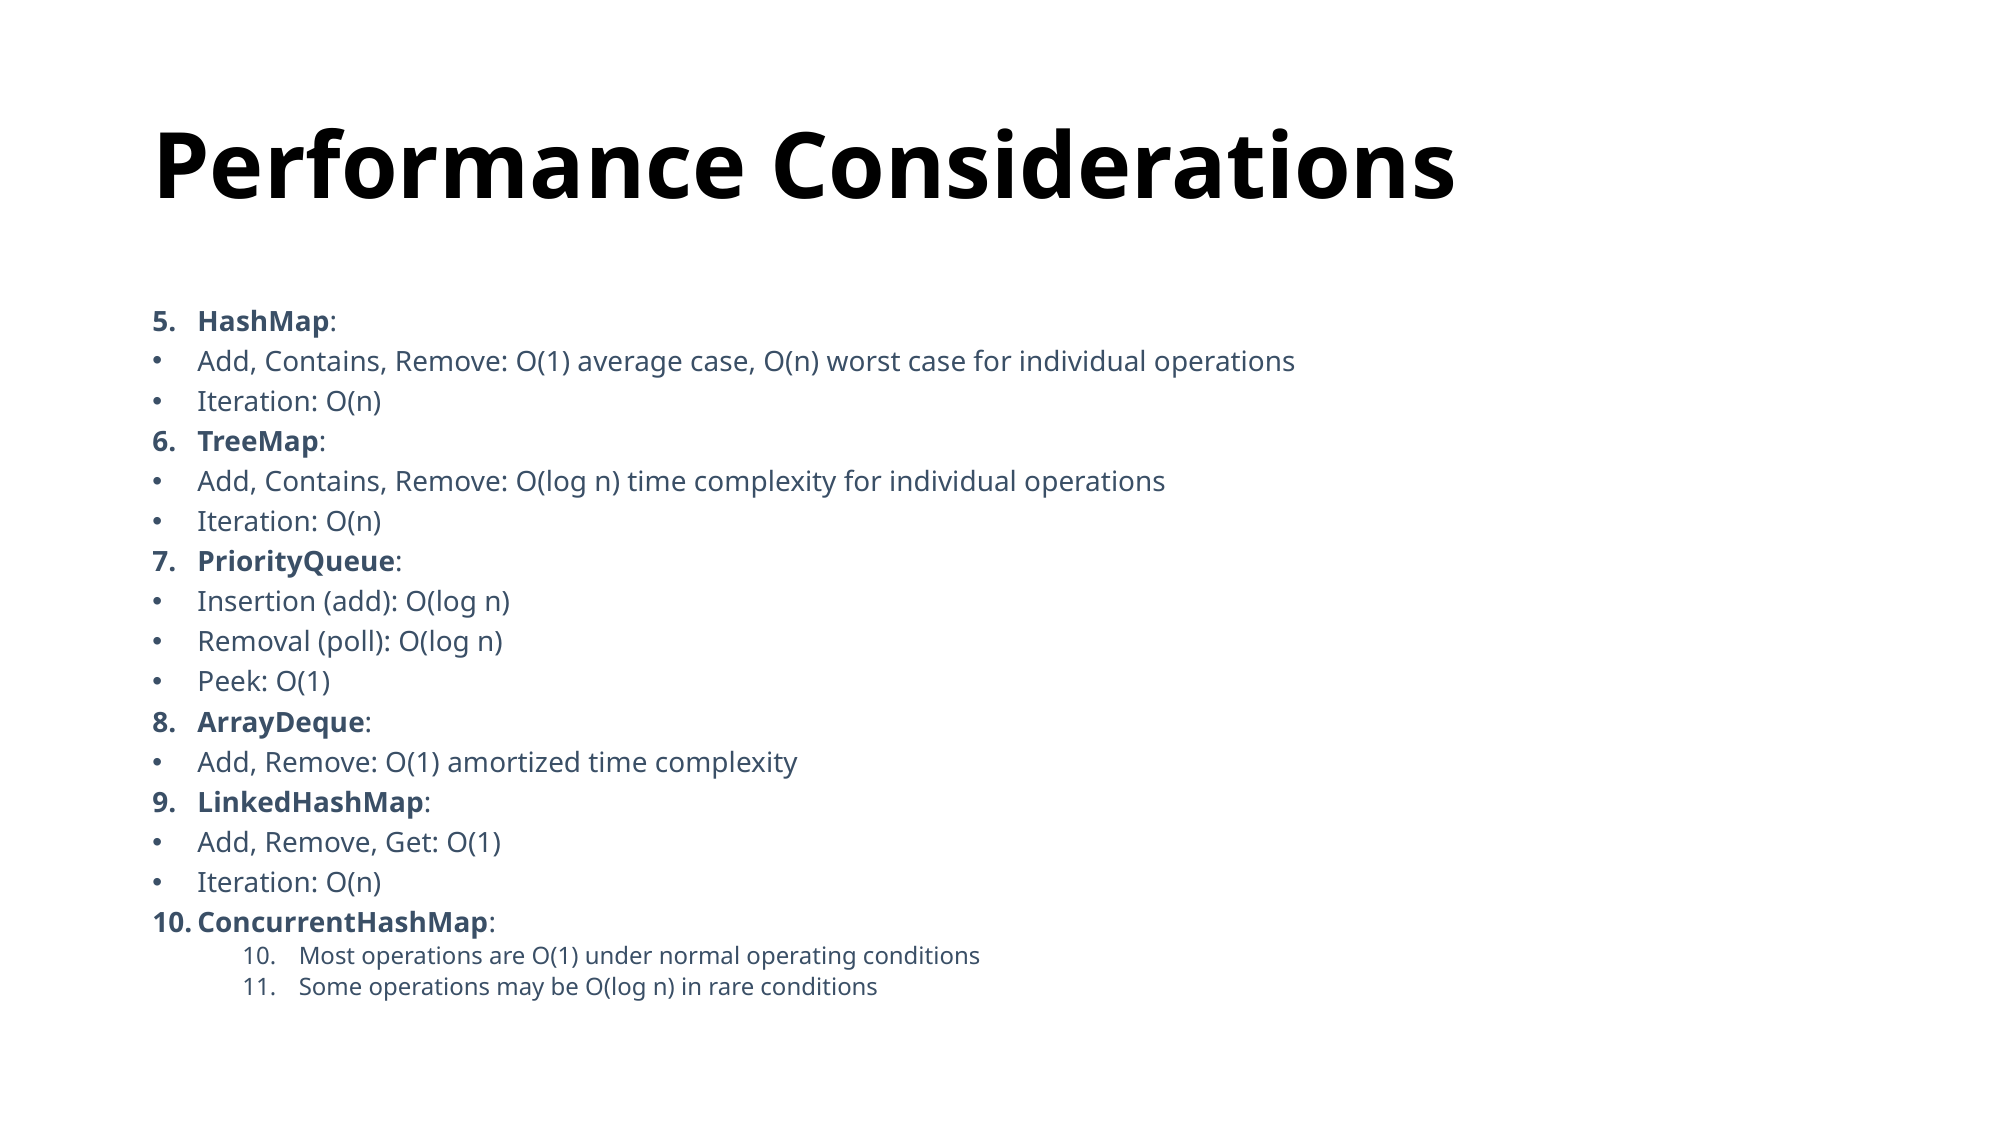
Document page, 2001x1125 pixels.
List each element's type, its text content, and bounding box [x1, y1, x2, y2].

title Performance Considerations [137, 59, 1863, 278]
list HashMap: Add, Contains, Remove: O(1) average case, O(n) worst case for individual operations Iteration: O(n) TreeMap: Add, Contains, Remove: O(log n) time complexity for individual operations Iteration: O(n) PriorityQueue: Insertion (add): O(log n) Removal (poll): O(log n) Peek: O(1) ArrayDeque: Add, Remove: O(1) amortized time complexity LinkedHashMap: Add, Remove, Get: O(1) Iteration: O(n) ConcurrentHashMap: Most operations are O(1) under normal operating conditions Some operations may be O(log n) in rare conditions [137, 299, 1863, 1014]
